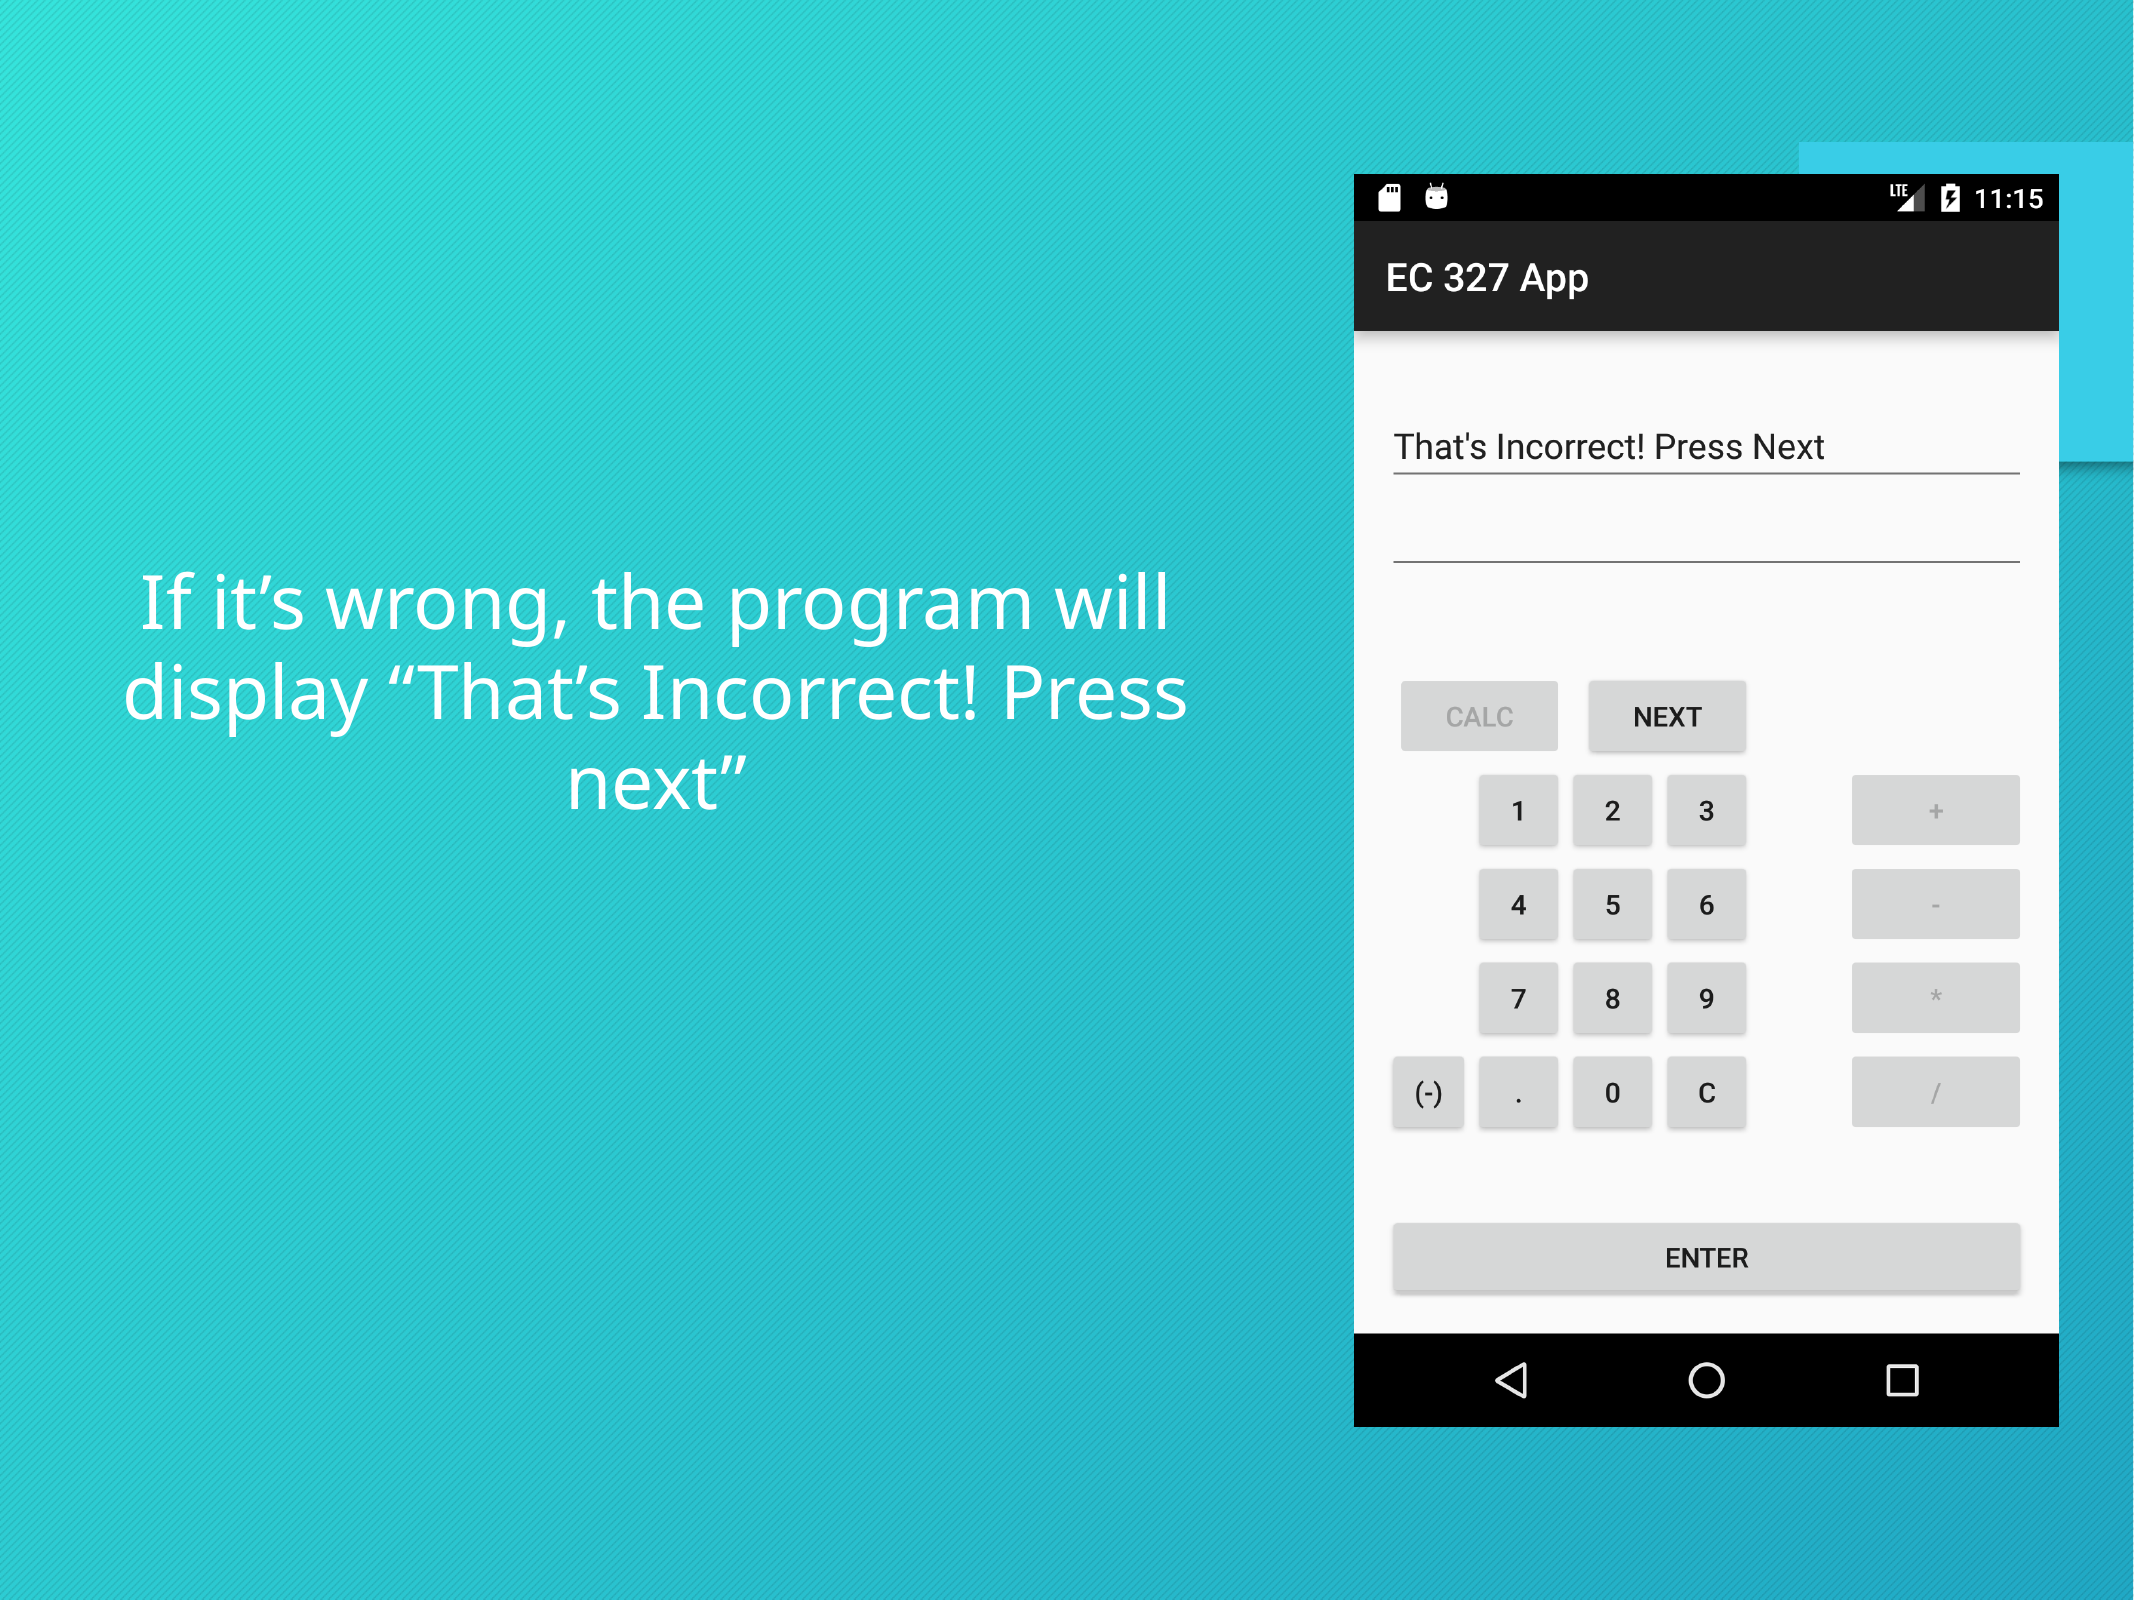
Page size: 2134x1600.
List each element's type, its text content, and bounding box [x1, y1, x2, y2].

picture [1353, 174, 2134, 1427]
text_box If it’s wrong, the program will display “That’s Incorrect! Press next” [89, 546, 1224, 923]
